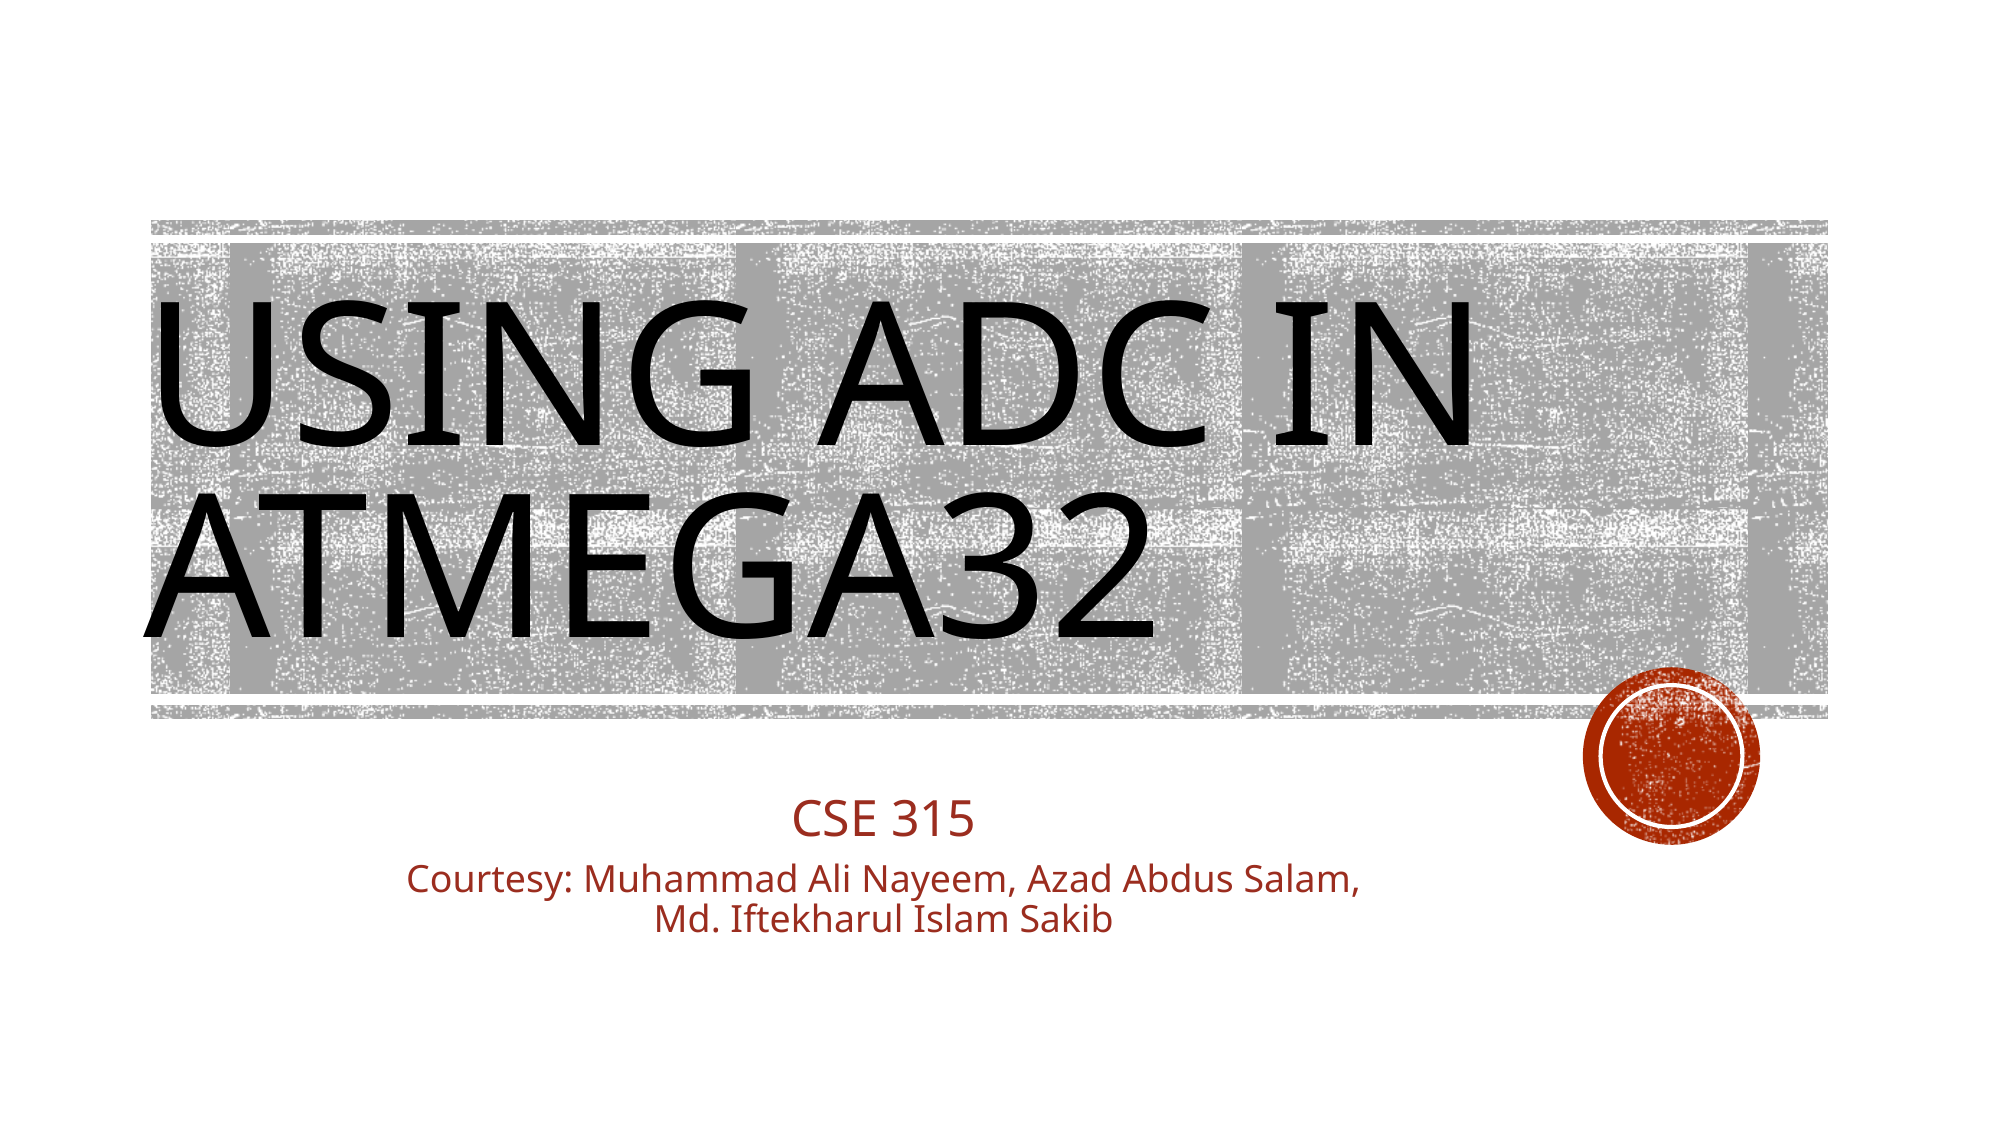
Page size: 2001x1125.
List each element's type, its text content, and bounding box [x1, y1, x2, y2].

picture [1582, 733, 1761, 845]
title USING ADC IN ATMEGA32 [128, 234, 1849, 733]
picture [1603, 733, 1740, 824]
subtitle CSE 315 Courtesy: Muhammad Ali Nayeem, Azad Abdus Salam, Md. Iftekharul Islam Sakib [358, 785, 1409, 997]
